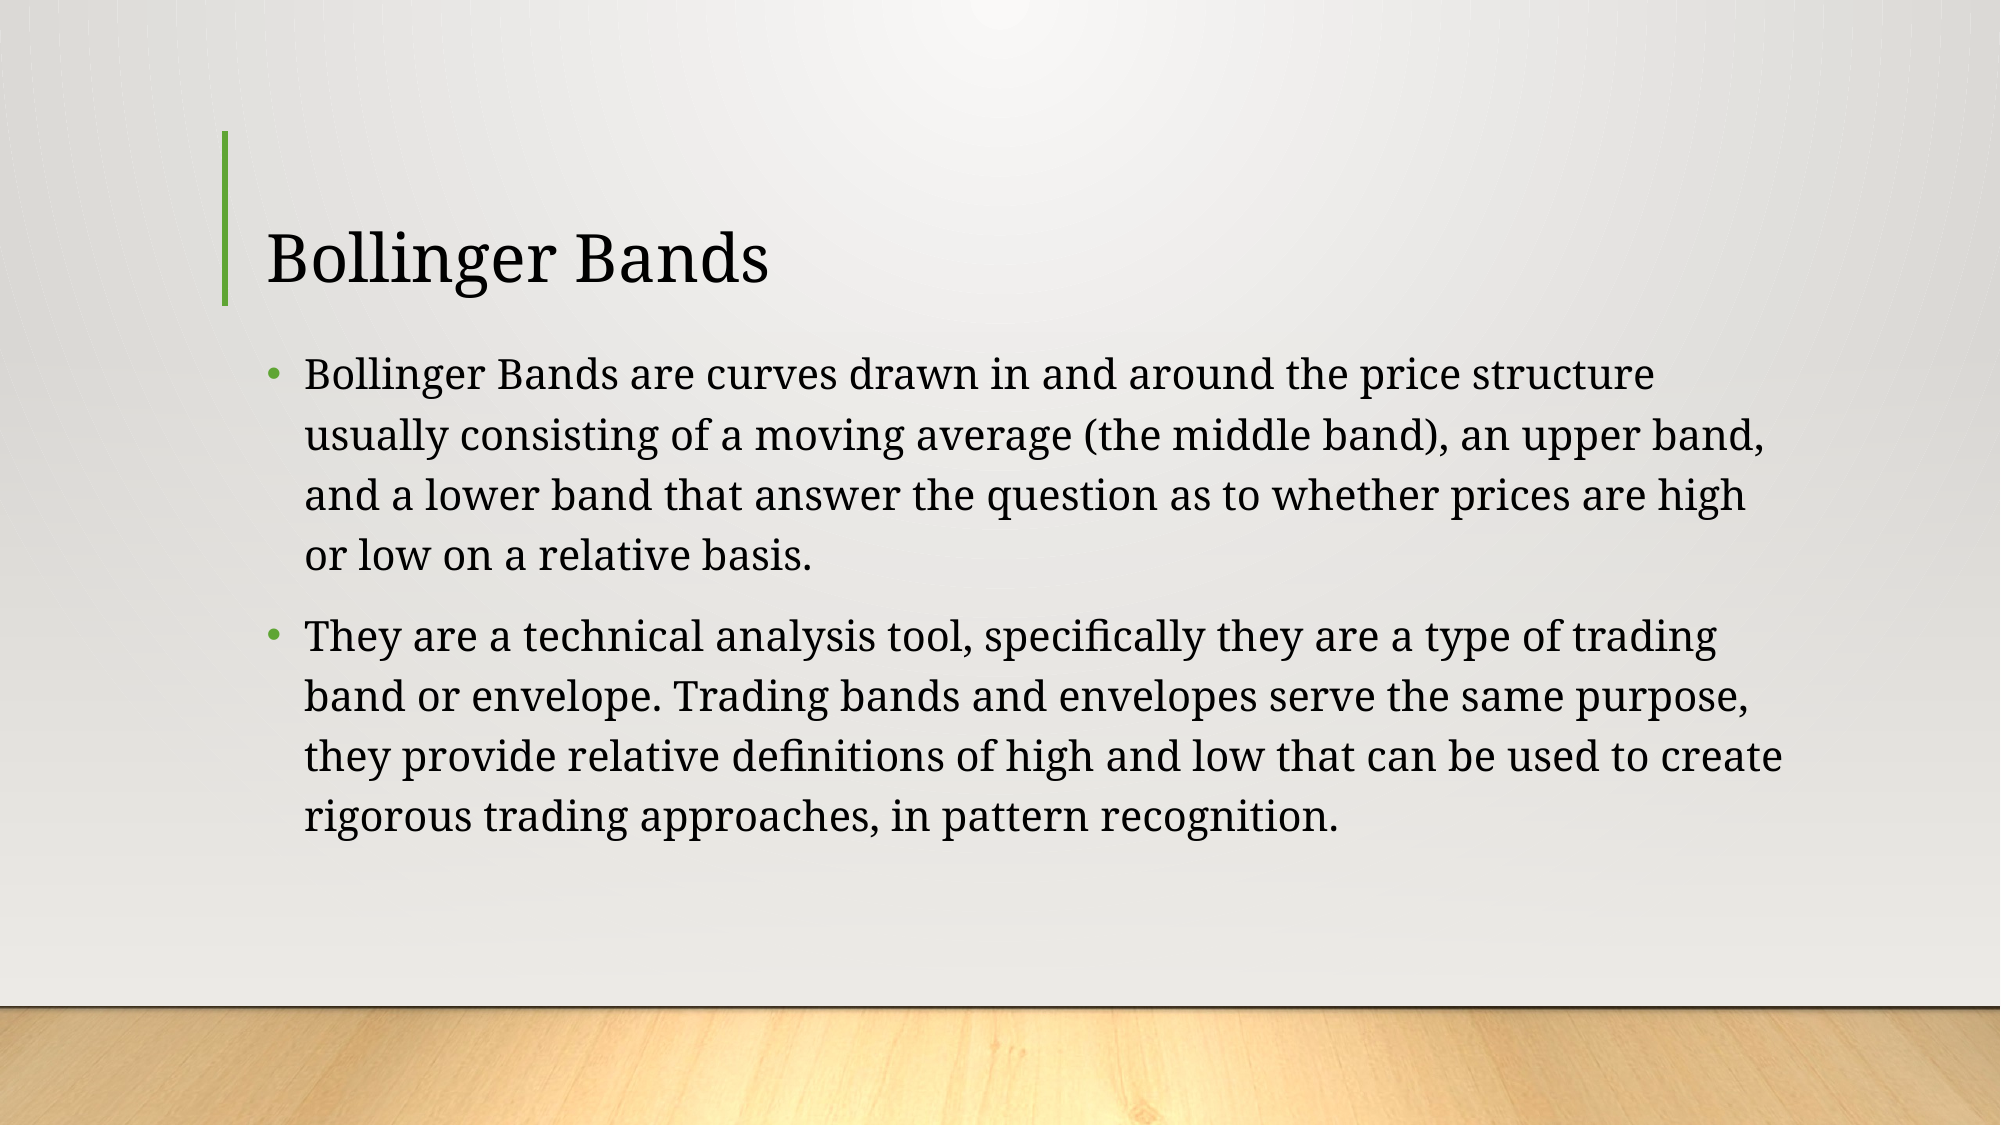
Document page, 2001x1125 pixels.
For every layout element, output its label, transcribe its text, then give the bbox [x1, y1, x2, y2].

picture [0, 1006, 2000, 1125]
list Bollinger Bands are curves drawn in and around the price structure usually consisting of a moving average (the middle band), an upper band, and a lower band that answer the question as to whether prices are high or low on a relative basis. They are a technical analysis tool, specifically they are a type of trading band or envelope. Trading bands and envelopes serve the same purpose, they provide relative definitions of high and low that can be used to create rigorous trading approaches, in pattern recognition. [251, 330, 1814, 897]
title Bollinger Bands [251, 131, 1814, 305]
